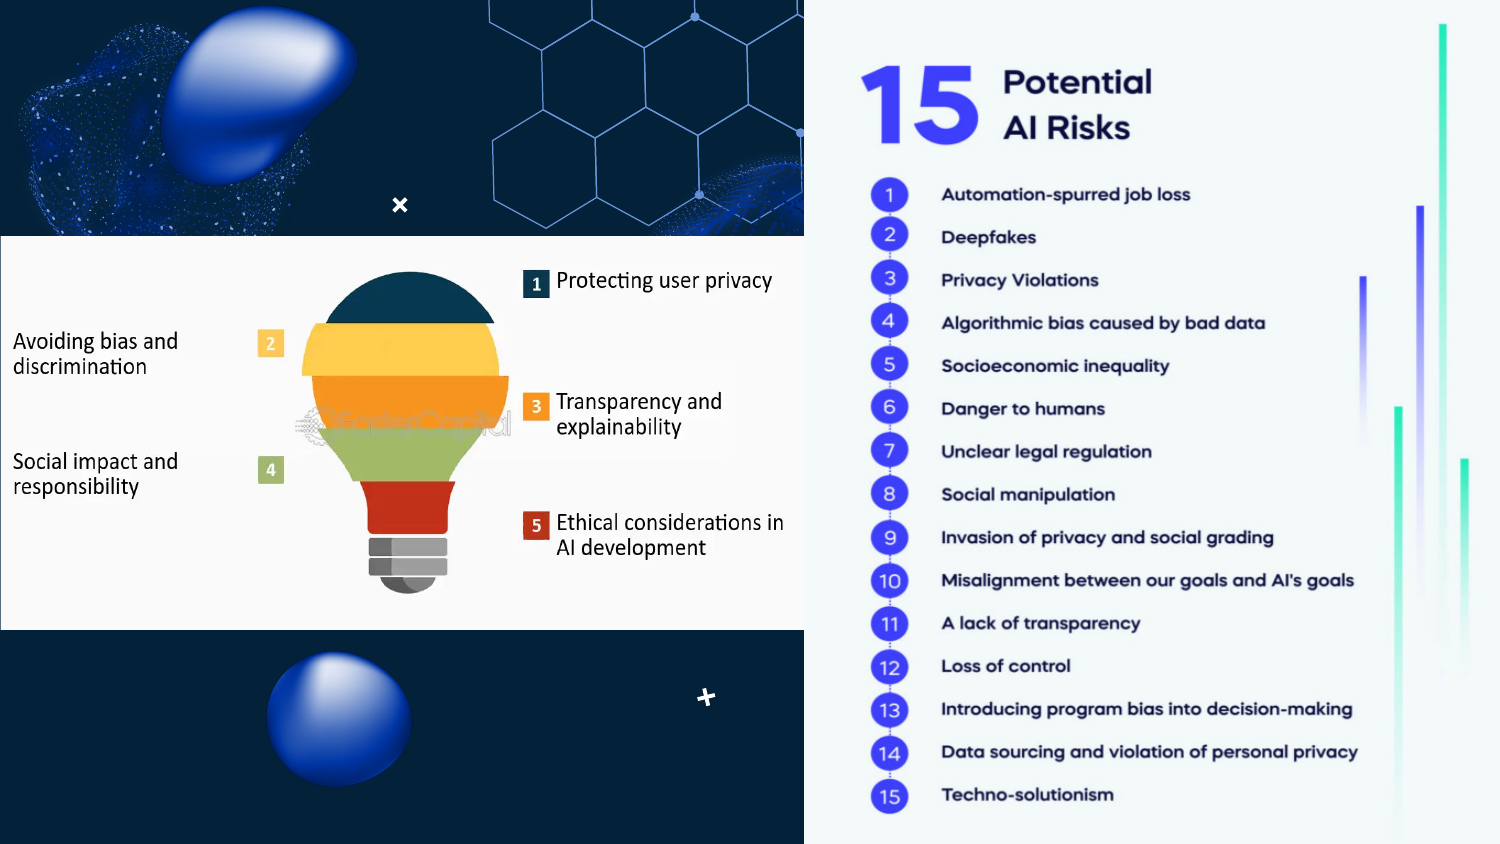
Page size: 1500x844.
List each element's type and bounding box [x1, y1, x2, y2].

text_box [393, 198, 407, 212]
text_box [699, 690, 713, 704]
picture [0, 0, 1500, 844]
